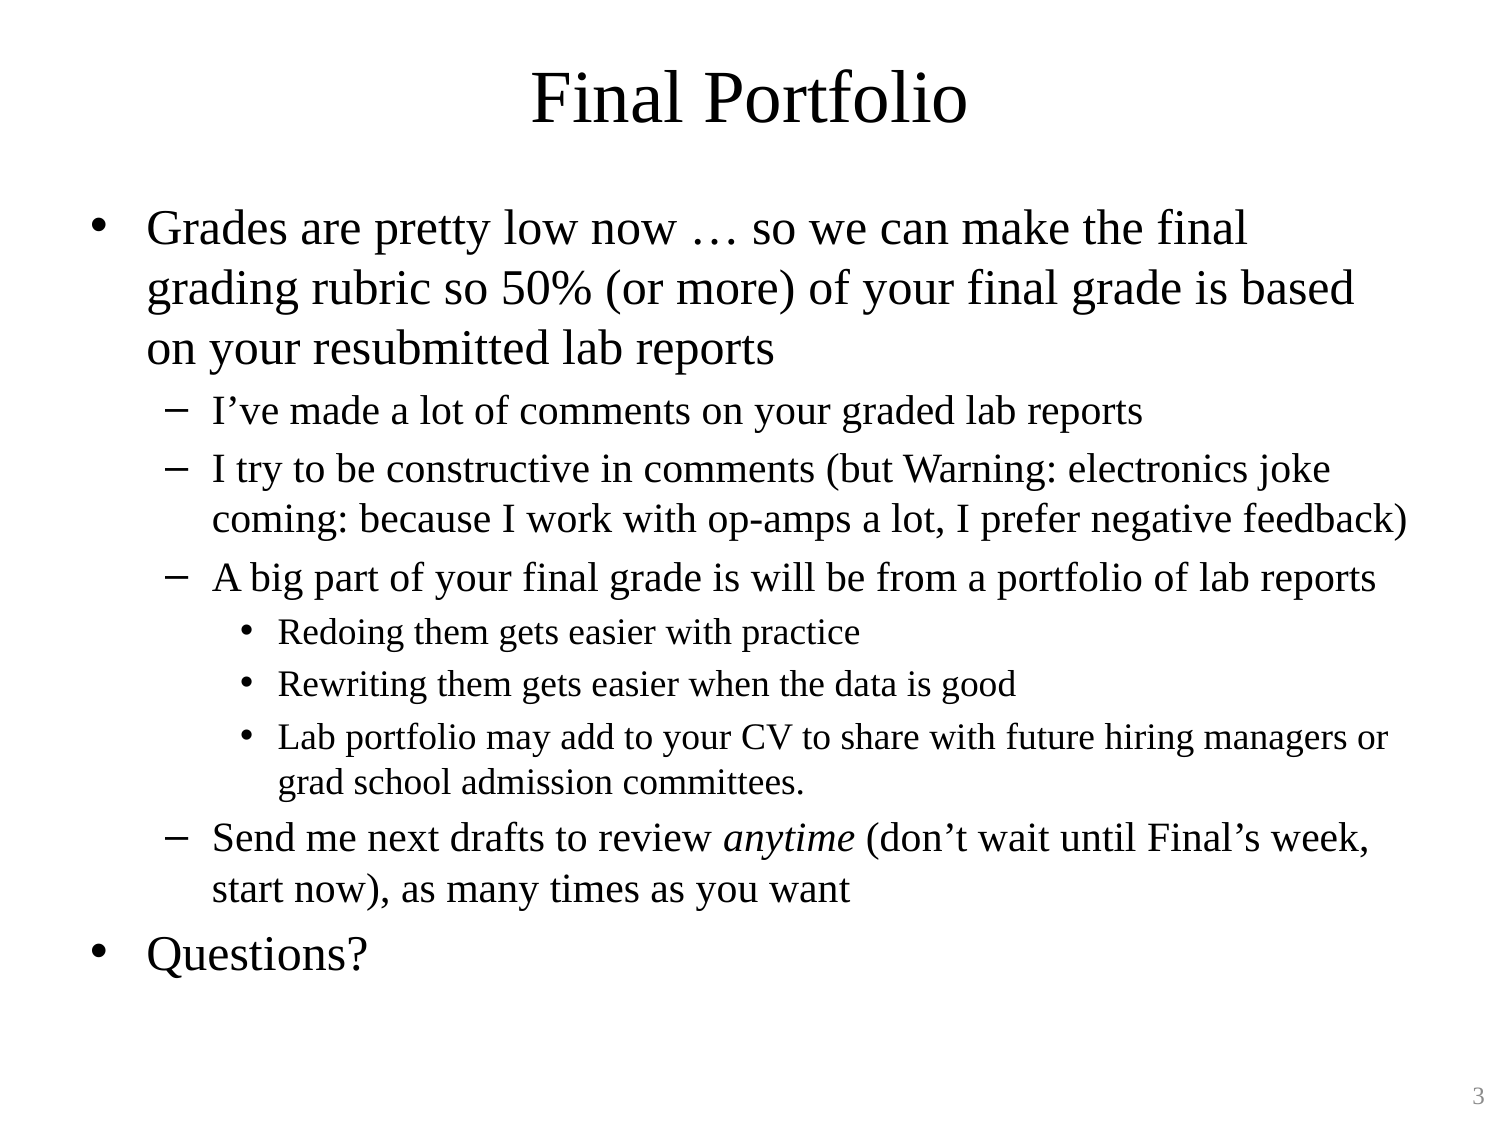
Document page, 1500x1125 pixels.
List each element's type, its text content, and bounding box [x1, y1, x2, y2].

slide_number 3 [1149, 1065, 1500, 1125]
list Grades are pretty low now … so we can make the final grading rubric so 50% (or more) of your final grade is based on your resubmitted lab reports I’ve made a lot of comments on your graded lab reports I try to be constructive in comments (but Warning: electronics joke coming: because I work with op-amps a lot, I prefer negative feedback) A big part of your final grade is will be from a portfolio of lab reports Redoing them gets easier with practice Rewriting them gets easier when the data is good Lab portfolio may add to your CV to share with future hiring managers or grad school admission committees. Send me next drafts to review anytime (don’t wait until Final’s week, start now), as many times as you want Questions? [75, 186, 1425, 1005]
title Final Portfolio [75, 0, 1425, 186]
